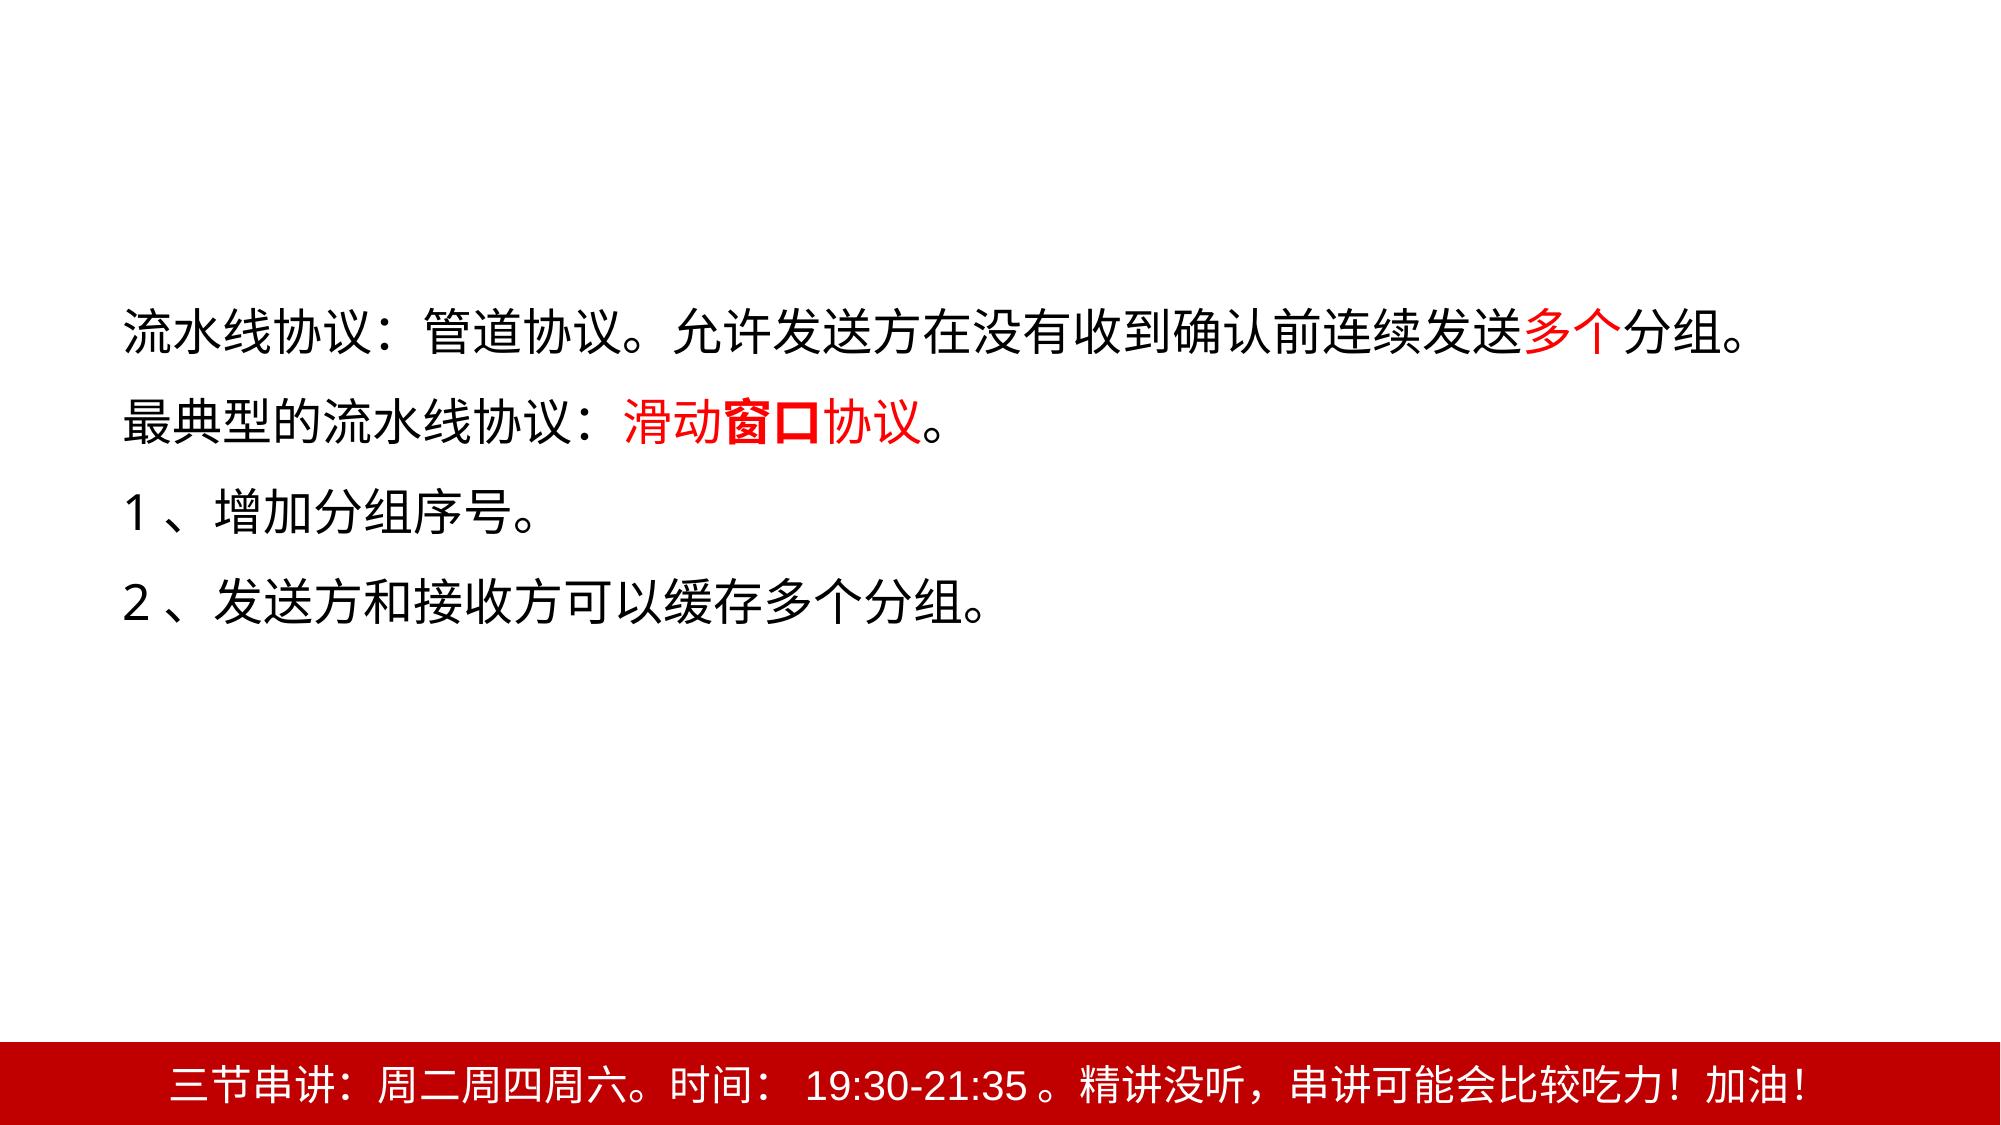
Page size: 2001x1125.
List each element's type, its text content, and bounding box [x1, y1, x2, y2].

text_box 流水线协议：管道协议。允许发送方在没有收到确认前连续发送多个分组。 最典型的流水线协议：滑动窗口协议。 1、增加分组序号。 2、发送方和接收方可以缓存多个分组。 [107, 262, 1899, 638]
